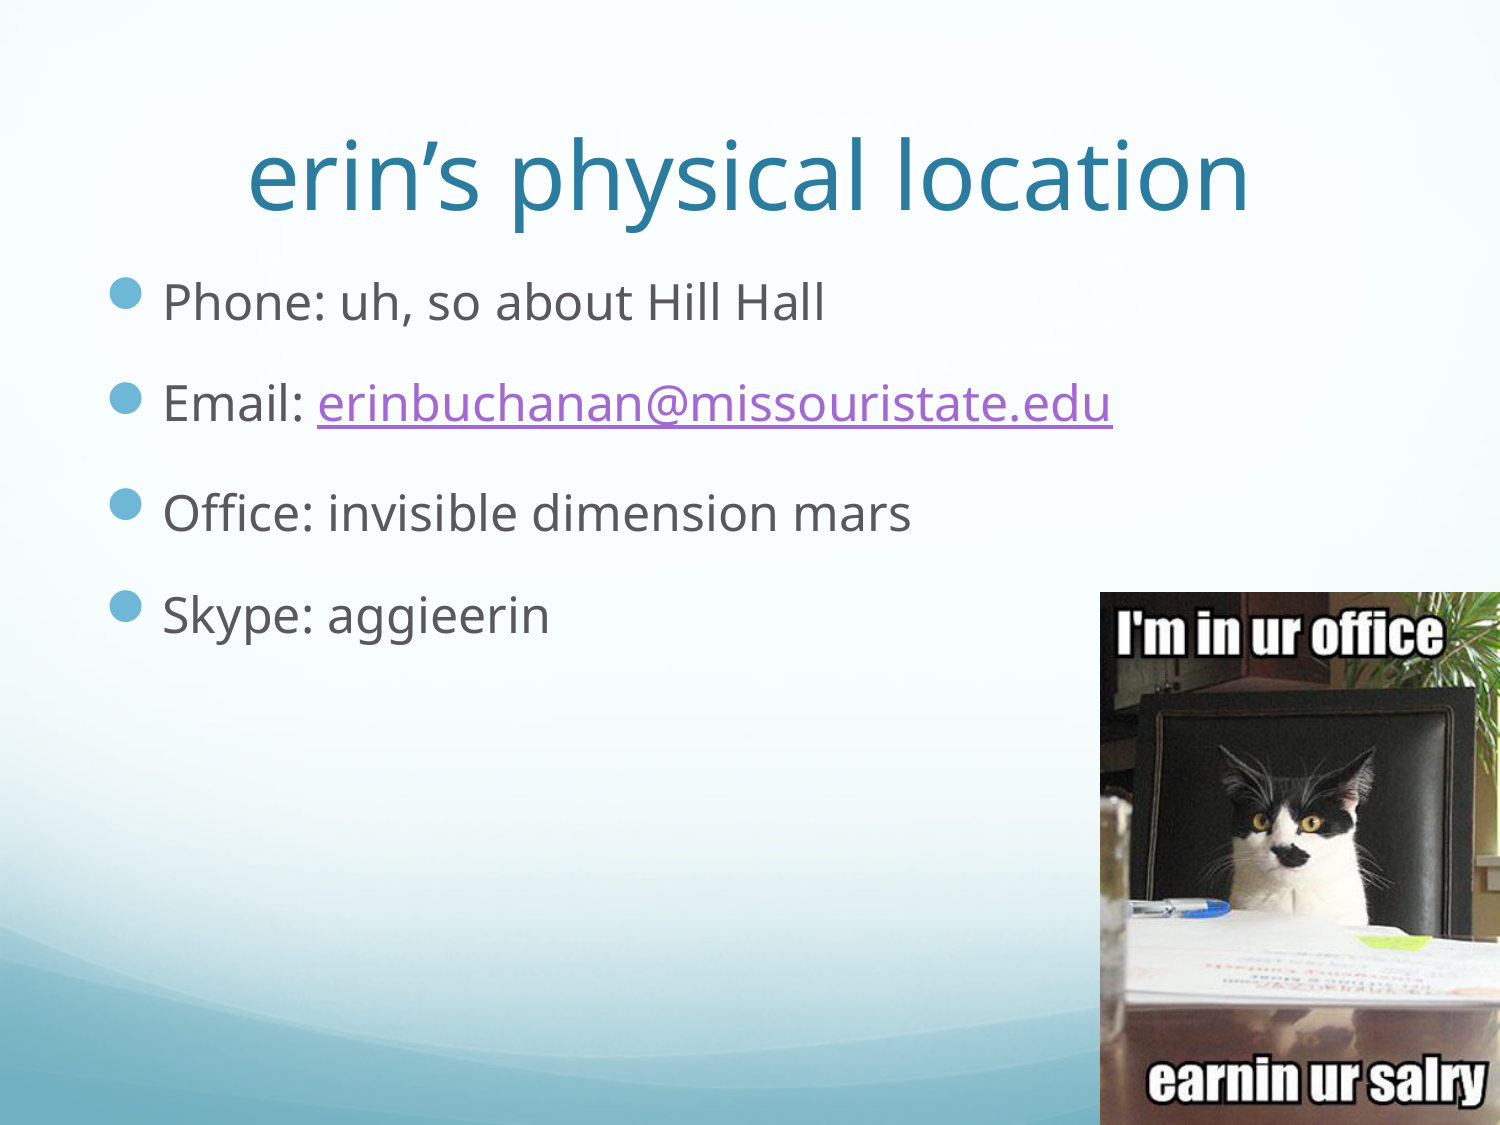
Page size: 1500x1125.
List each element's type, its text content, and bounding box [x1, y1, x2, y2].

picture [1100, 592, 1500, 1125]
title erin’s physical location [90, 17, 1410, 237]
list Phone: uh, so about Hill Hall Email: erinbuchanan@missouristate.edu Office: invisible dimension mars Skype: aggieerin [90, 262, 1410, 975]
